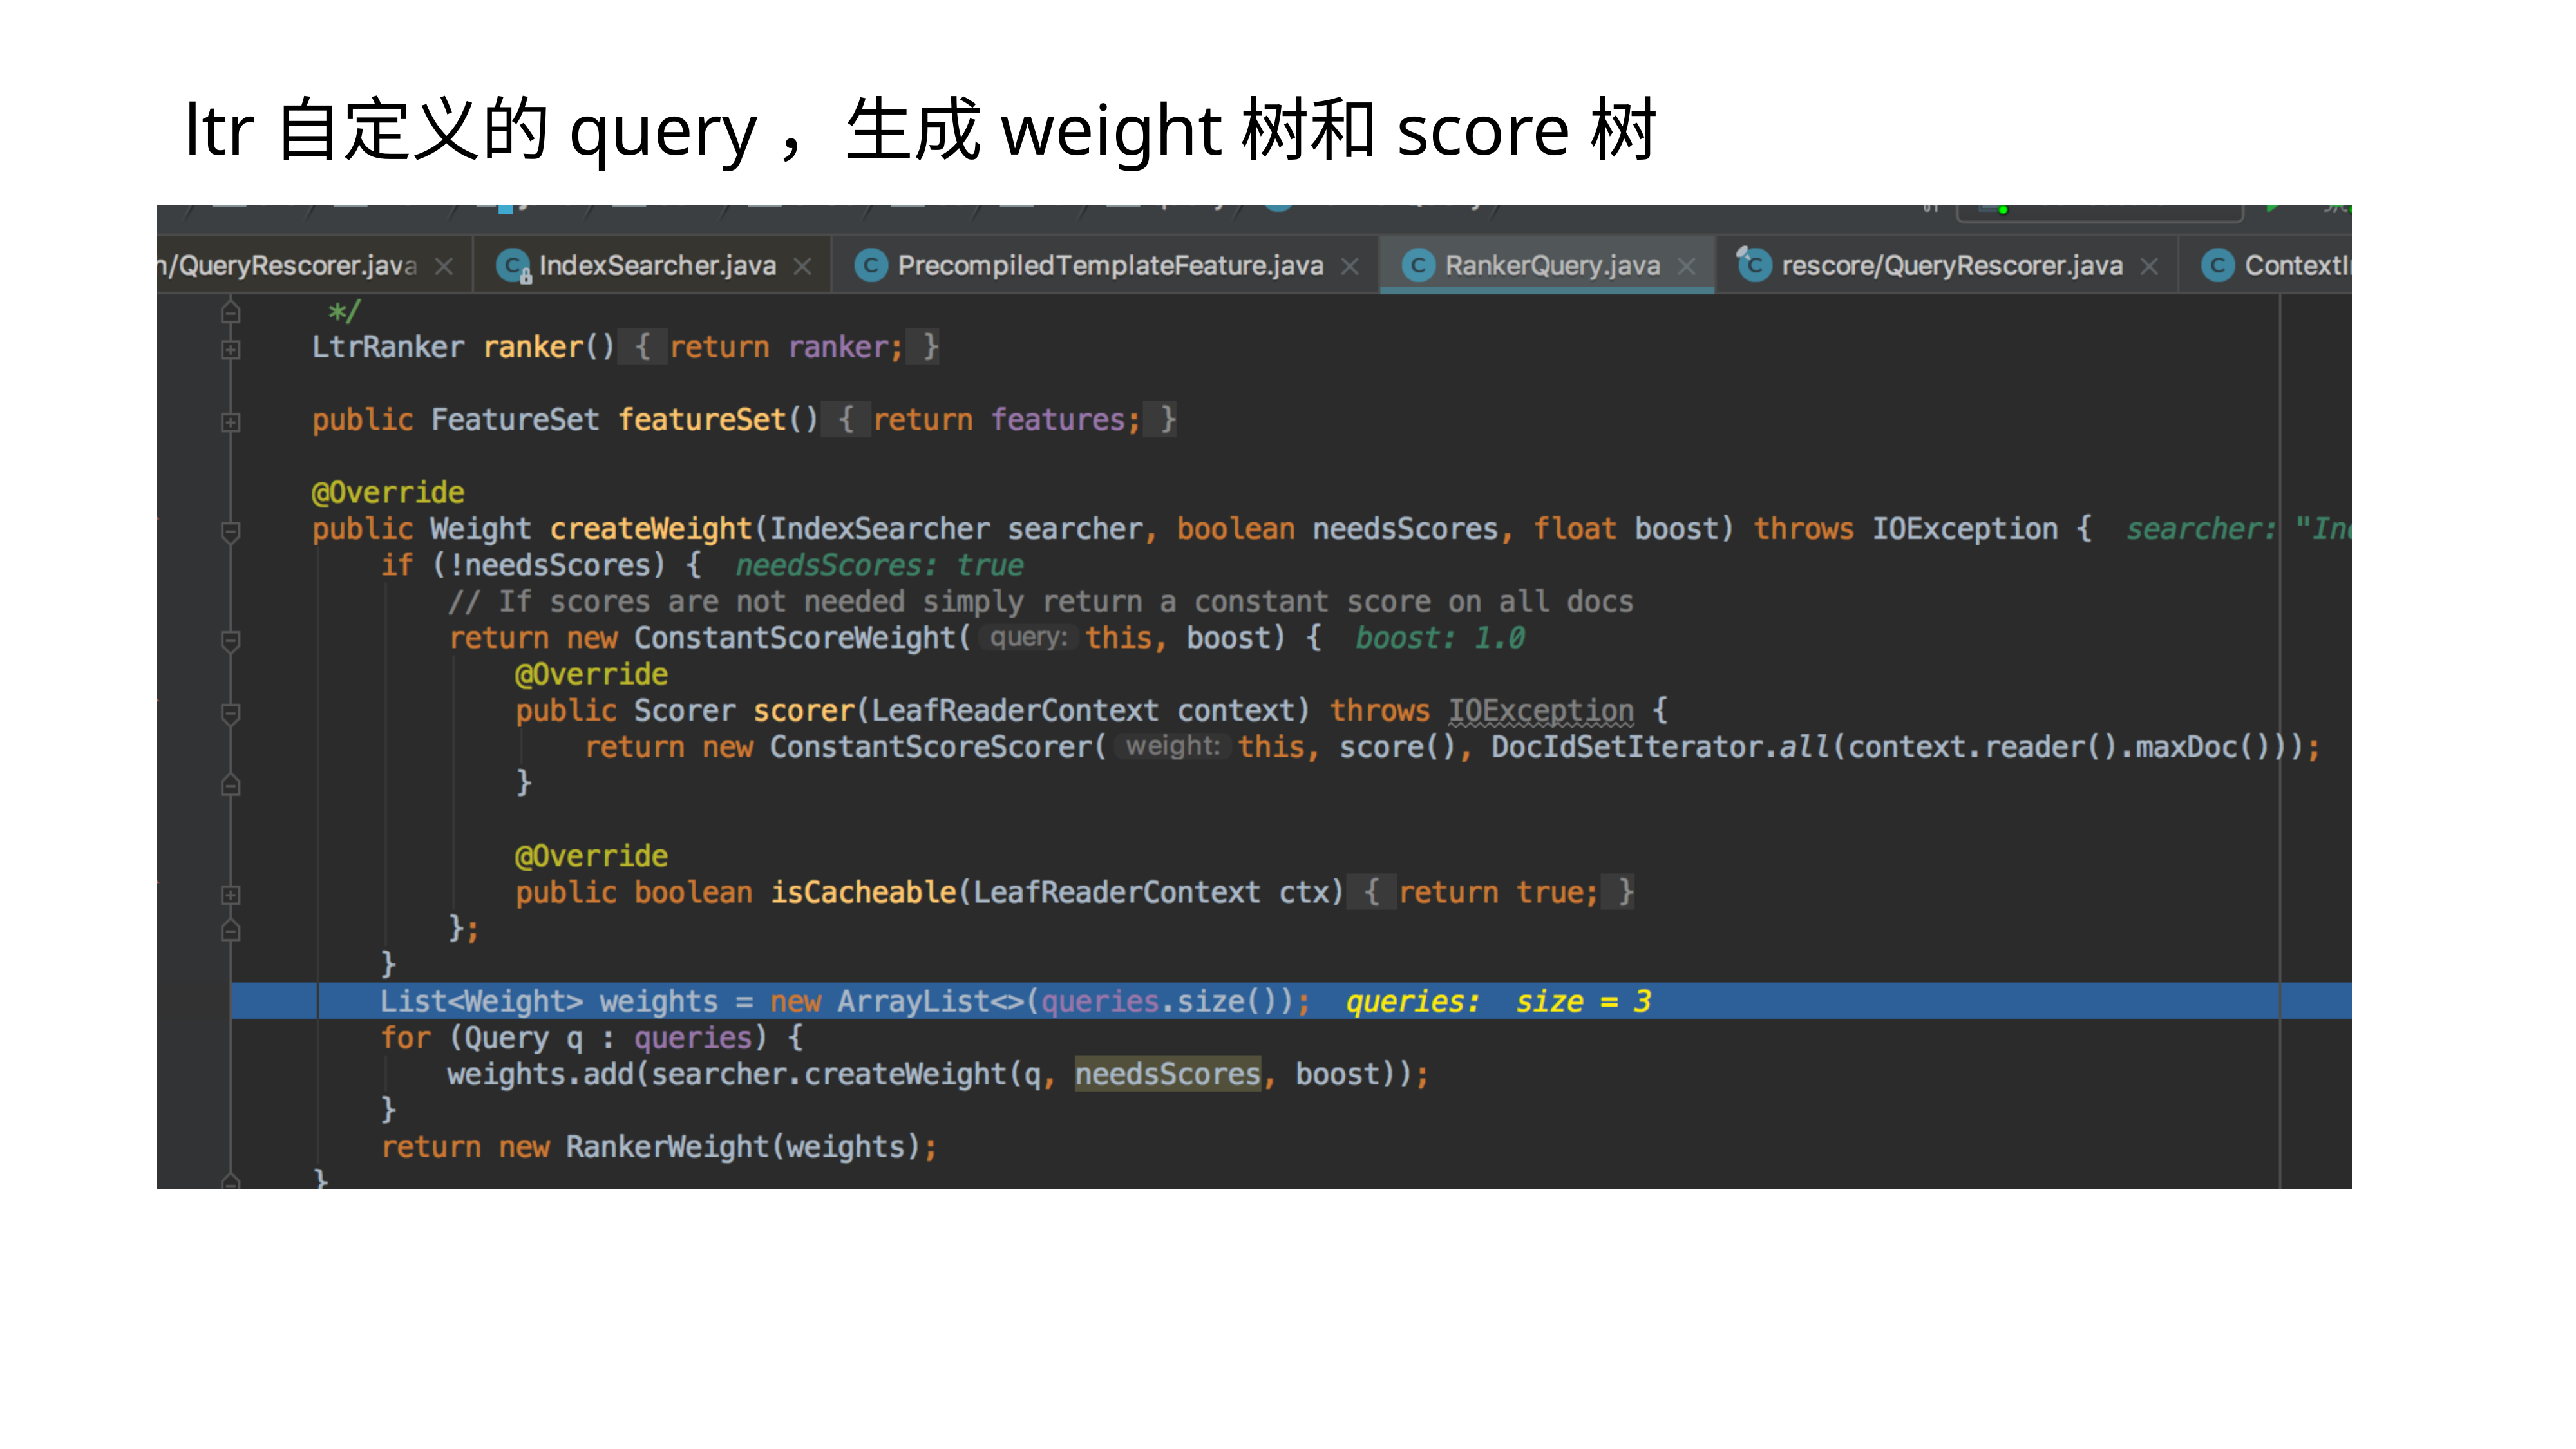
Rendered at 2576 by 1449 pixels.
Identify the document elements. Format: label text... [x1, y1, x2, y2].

picture [156, 205, 2352, 1189]
list ltr自定义的query，生成weight树和score树 [178, 78, 2373, 1316]
